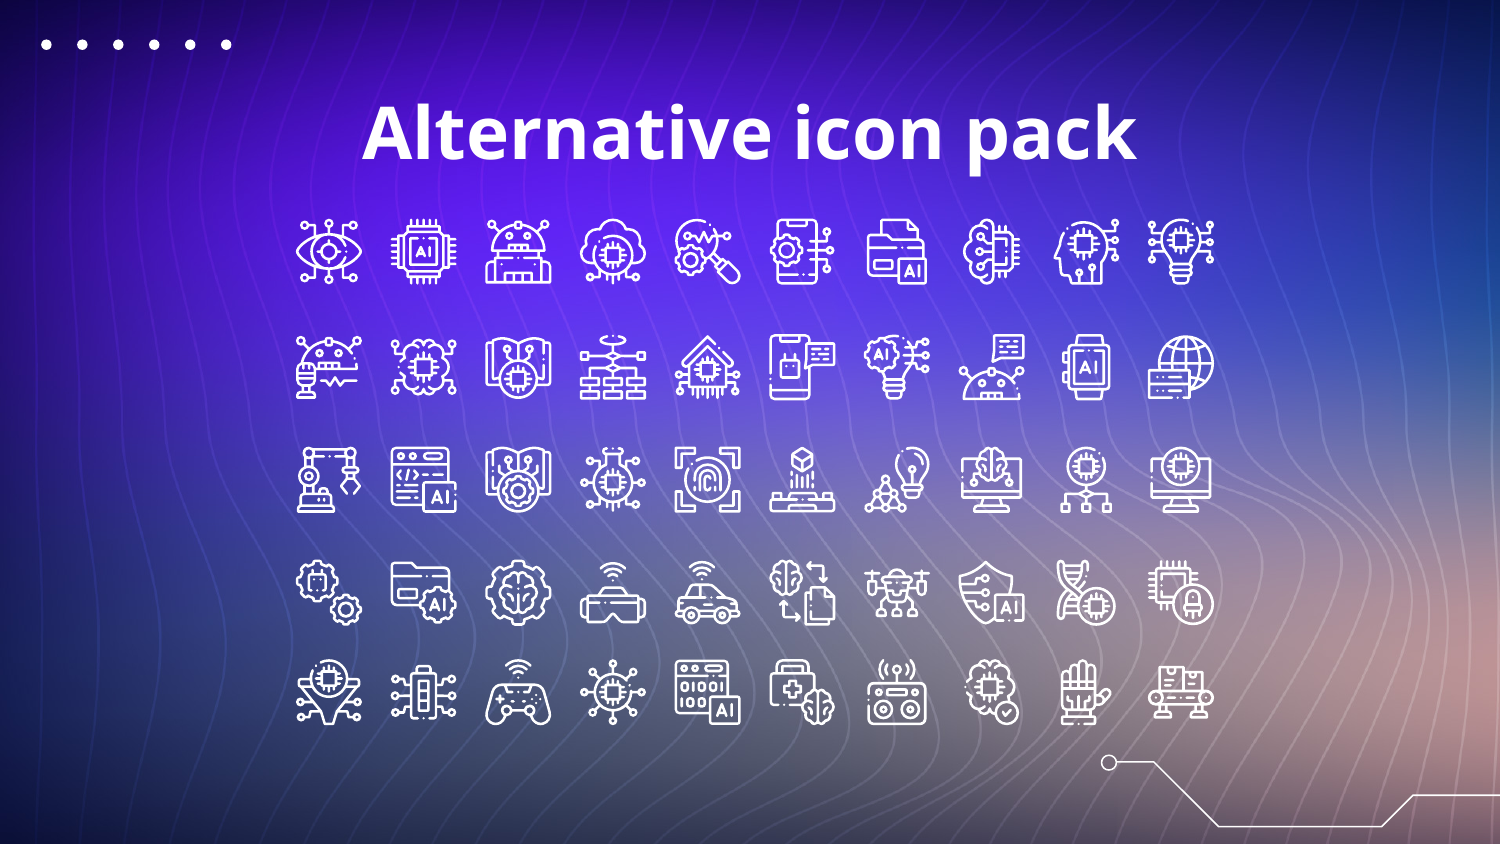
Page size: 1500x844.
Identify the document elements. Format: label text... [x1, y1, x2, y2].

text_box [295, 218, 1215, 726]
picture [0, 0, 1500, 844]
title Alternative icon pack [118, 71, 1382, 166]
picture [1103, 757, 1115, 769]
